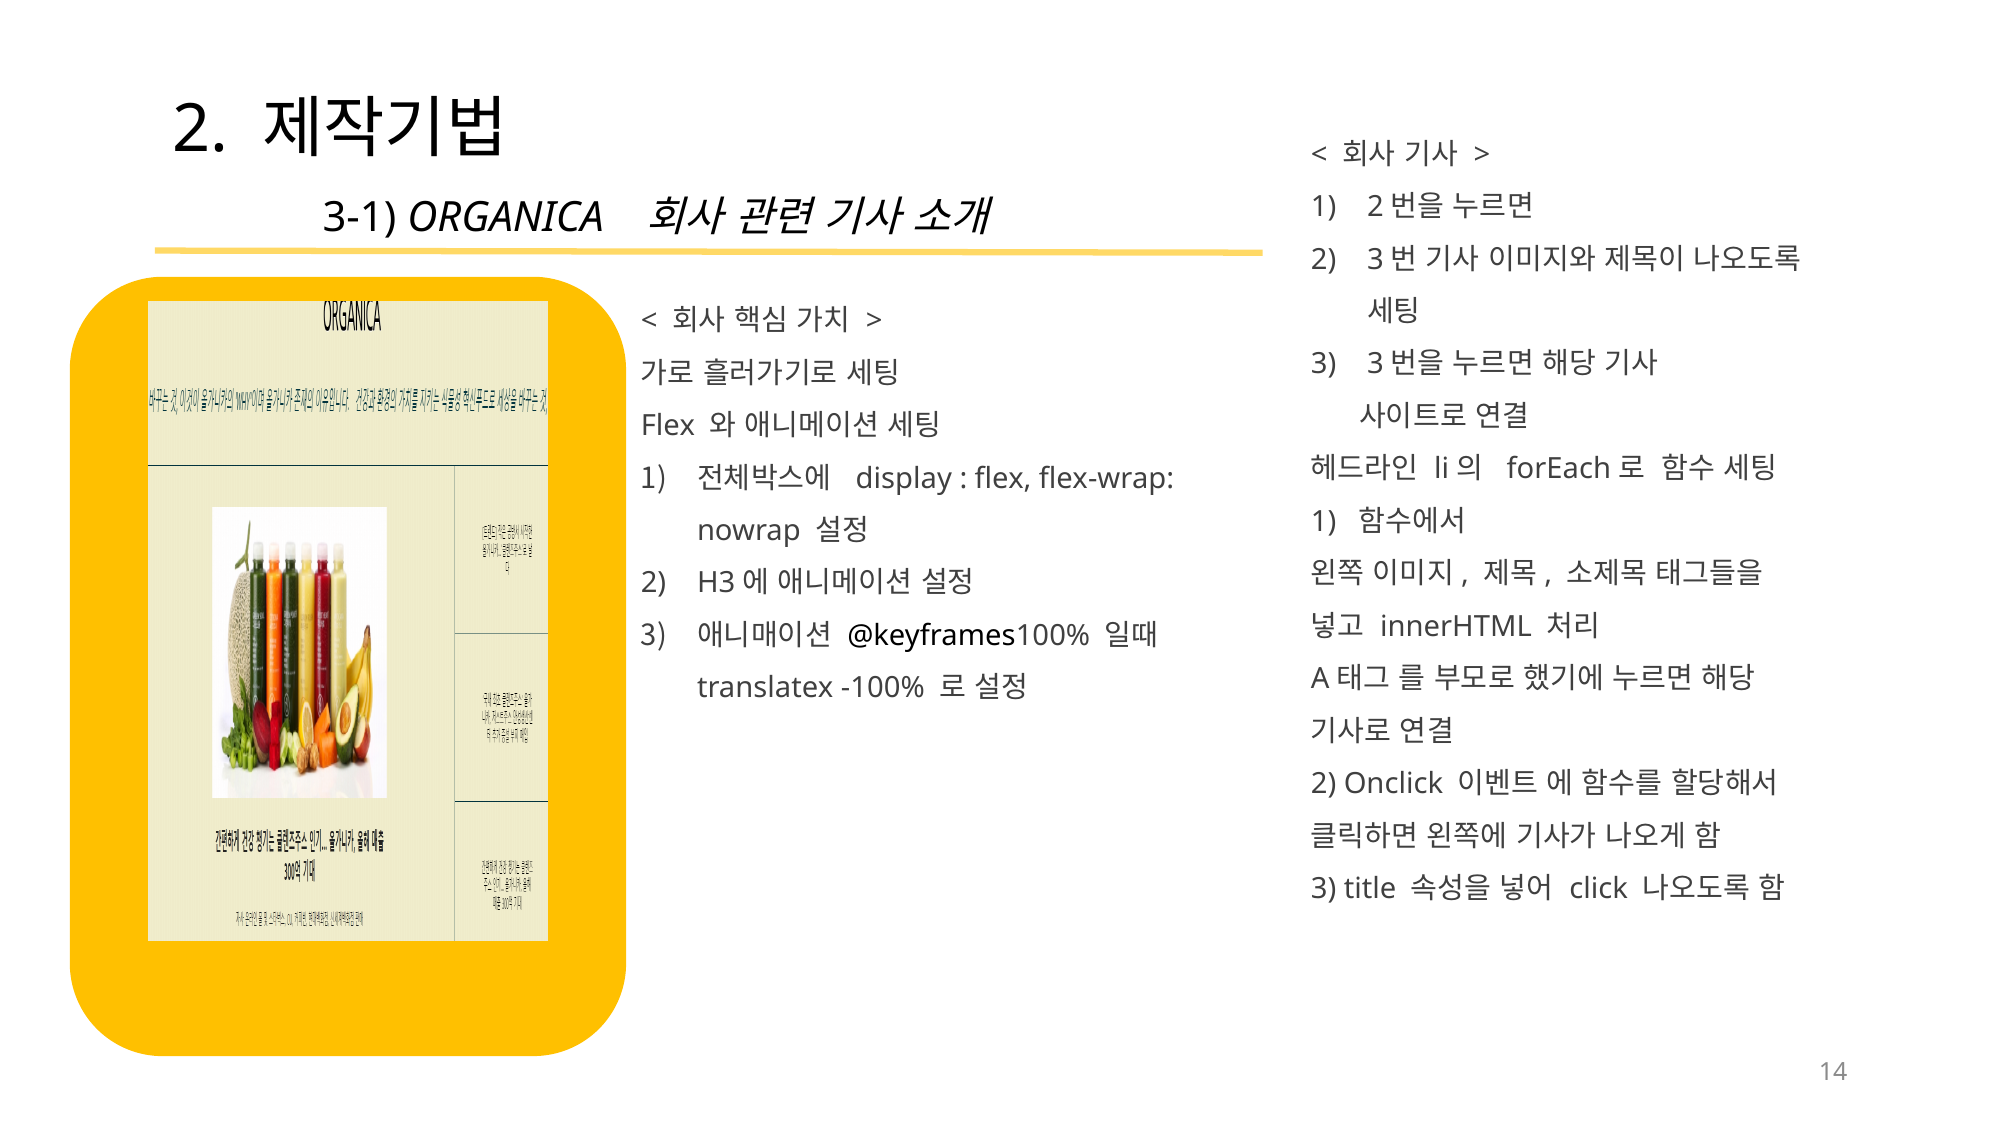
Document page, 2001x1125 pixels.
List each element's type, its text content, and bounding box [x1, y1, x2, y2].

slide_number 14 [1412, 1042, 1863, 1103]
text_box < 회사 기사 > 2번을 누르면 3번 기사 이미지와 제목이 나오도록 세팅 3번을 누르면 해당 기사 사이트로 연결 헤드라인 li의 forEach로 함수 세팅 1) 함수에서 왼쪽 이미지, 제목, 소제목 태그들을 넣고 innerHTML 처리 A태그 를 부모로 했기에 누르면 해당 기사로 연결 2) Onclick 이벤트 에 함수를 할당해서 클릭하면 왼쪽에 기사가 나오게 함 3) title 속성을 넣어 click 나오도록 함 [1296, 110, 1835, 965]
text_box [68, 275, 628, 1058]
picture [148, 301, 548, 941]
text_box < 회사 핵심 가치 > 가로 흘러가기로 세팅 Flex 와 애니메이션 세팅 전체박스에 display : flex, flex-wrap: nowrap 설정 H3에 애니메이션 설정 애니매이션 @keyframes100% 일때 translatex -100% 로 설정 [626, 276, 1218, 711]
text_box 2. 제작기법 3-1) ORGANICA 회사 관련 기사 소개 [157, 77, 1410, 253]
